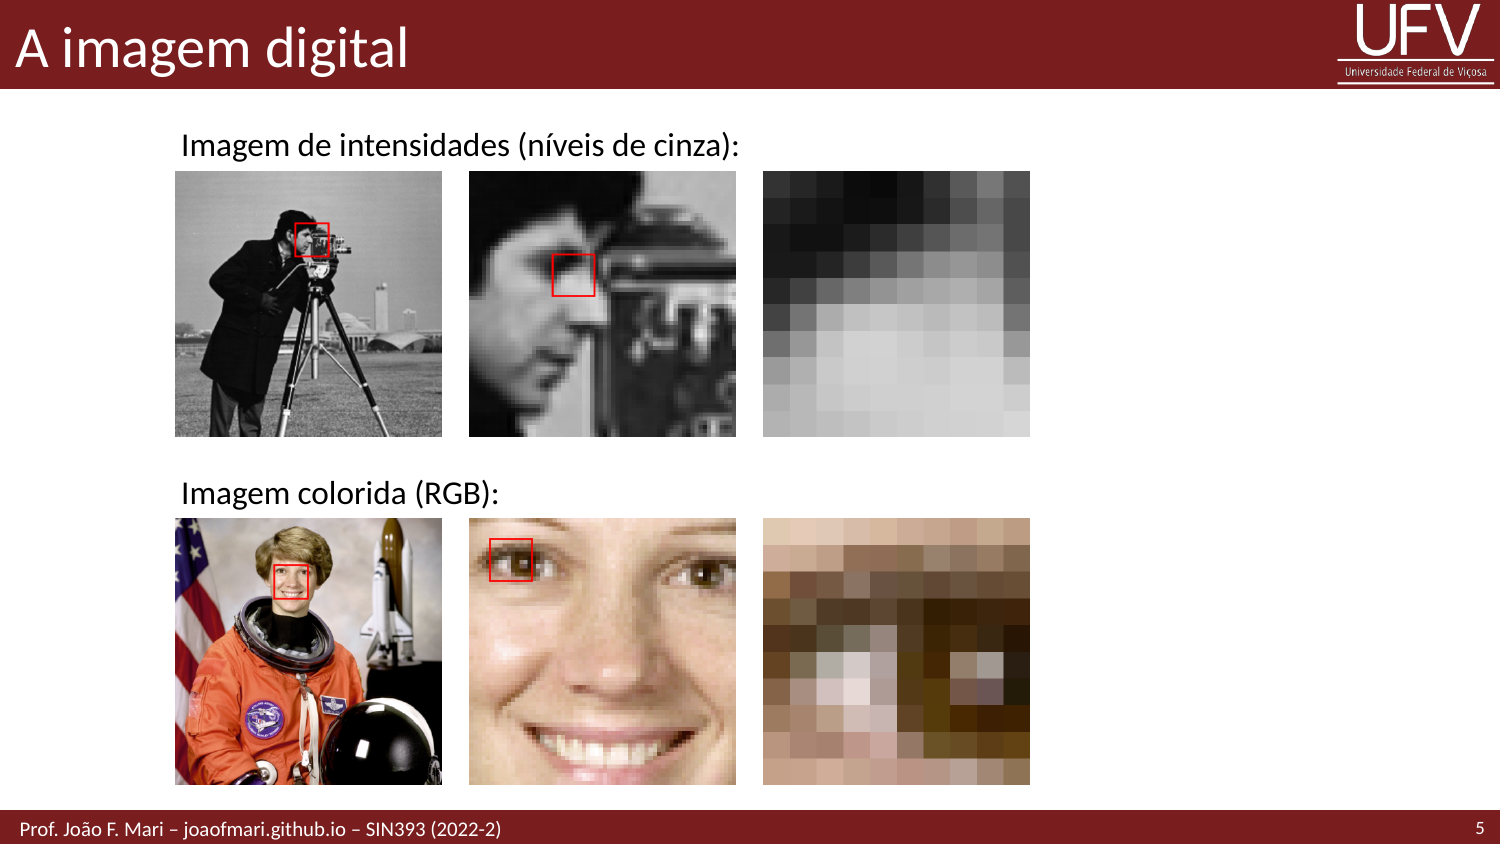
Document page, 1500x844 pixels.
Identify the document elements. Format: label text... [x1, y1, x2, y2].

picture [763, 170, 1030, 438]
title A imagem digital [0, 0, 1500, 89]
slide_number 5 [1328, 811, 1500, 844]
text_box Imagem de intensidades (níveis de cinza): [175, 115, 938, 171]
picture [763, 518, 1030, 785]
picture [175, 170, 442, 438]
footer Prof. João F. Mari – joaofmari.github.io – SIN393 (2022-2) [0, 812, 1034, 844]
picture [469, 170, 736, 438]
picture [175, 518, 442, 785]
text_box Imagem colorida (RGB): [175, 463, 584, 519]
picture [468, 518, 736, 785]
